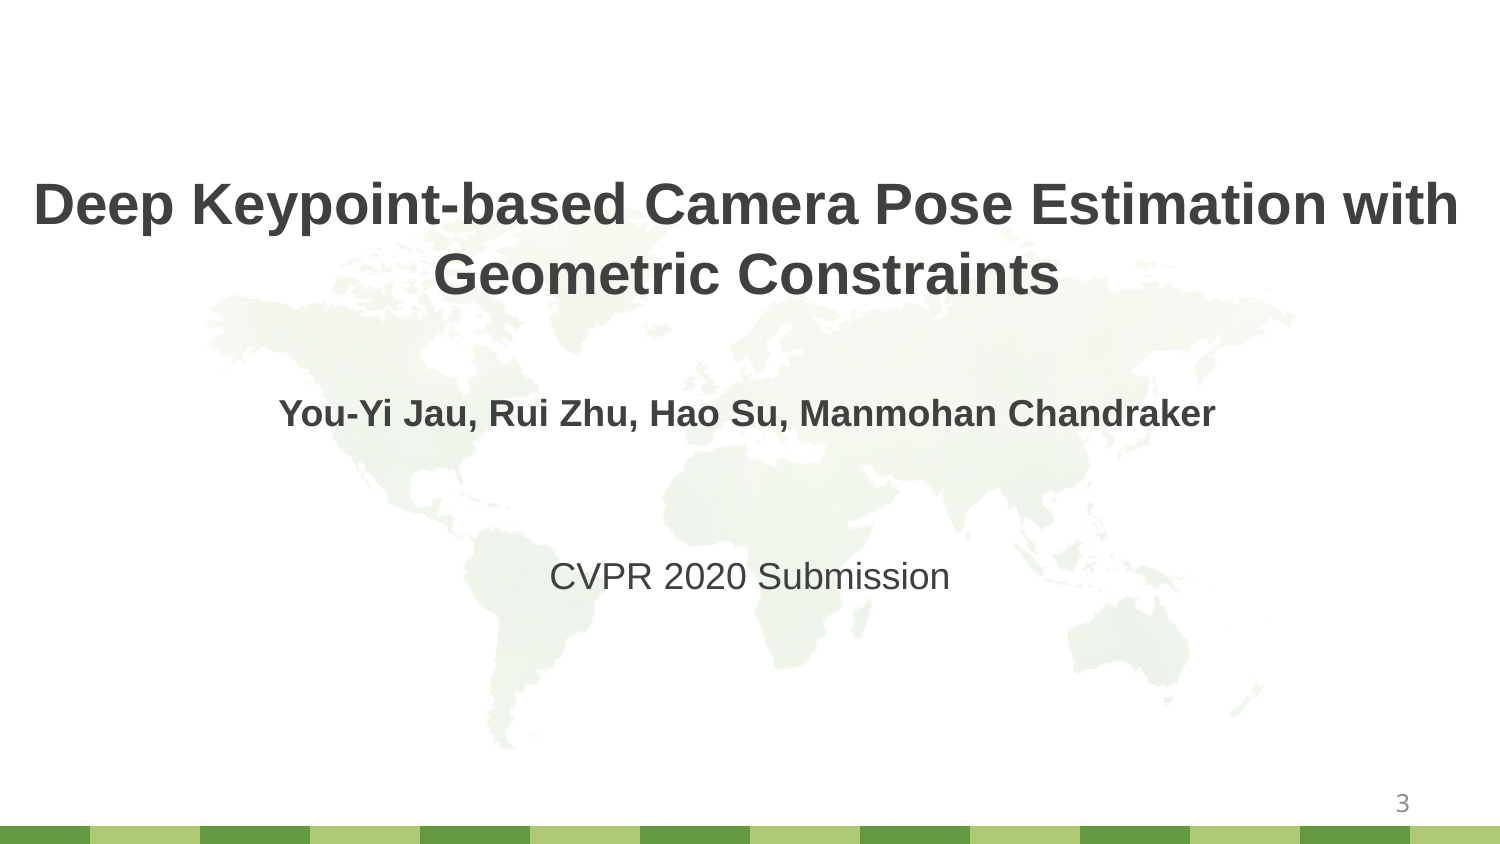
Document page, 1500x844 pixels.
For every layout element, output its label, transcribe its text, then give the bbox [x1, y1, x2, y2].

list You-Yi Jau, Rui Zhu, Hao Su, Manmohan Chandraker [0, 374, 1498, 450]
title Deep Keypoint-based Camera Pose Estimation with Geometric Constraints [0, 184, 1498, 288]
slide_number 3 [1074, 782, 1425, 828]
picture [0, 0, 1500, 536]
picture [0, 613, 1500, 844]
list CVPR 2020 Submission [0, 536, 1500, 613]
